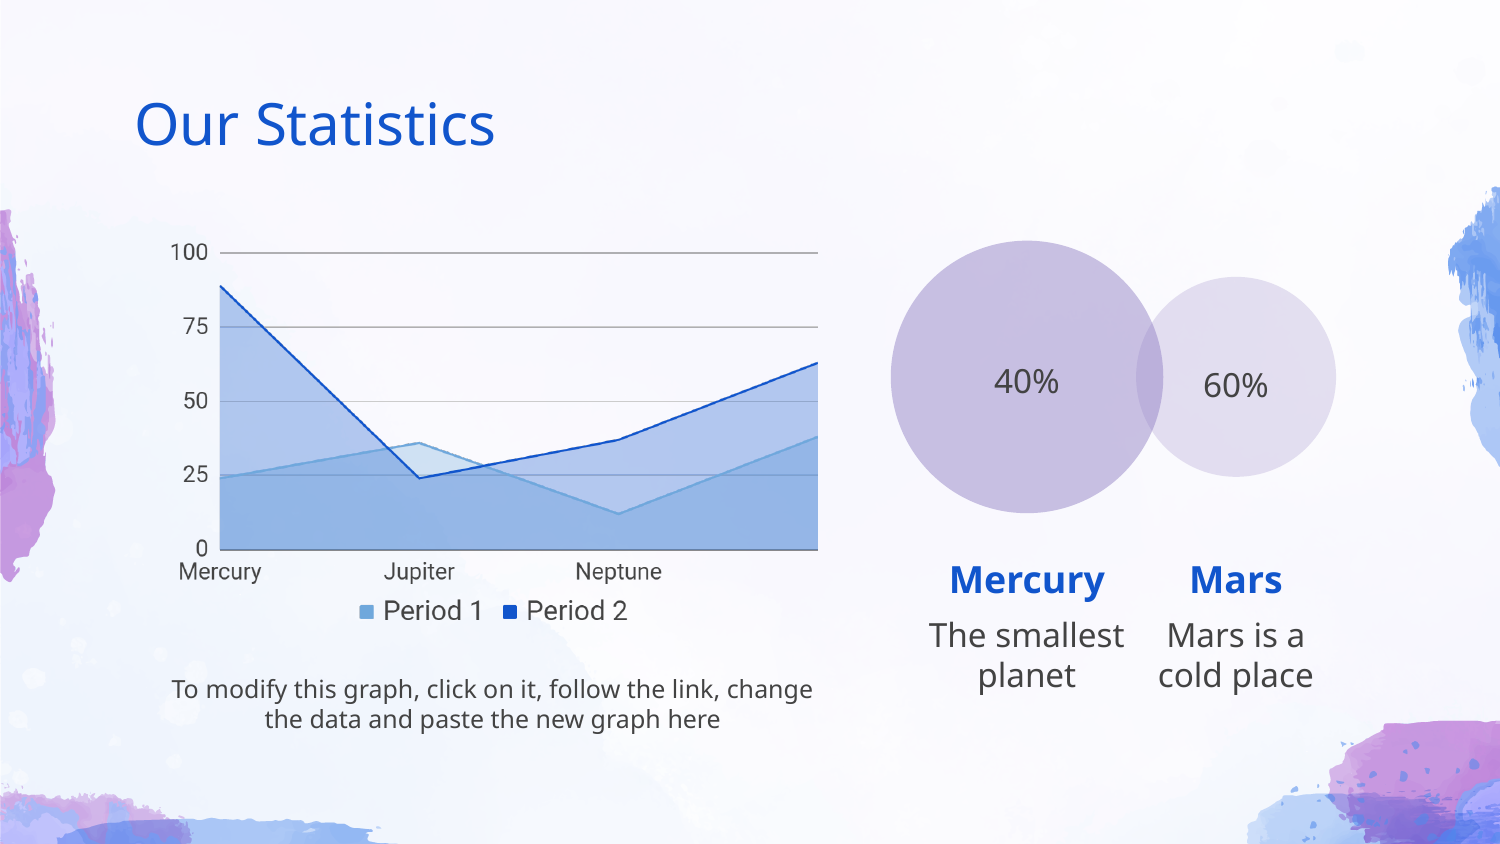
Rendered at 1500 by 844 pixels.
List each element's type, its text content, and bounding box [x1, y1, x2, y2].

title Our Statistics [119, 71, 634, 166]
subtitle Mars [1173, 541, 1299, 599]
subtitle 40% [964, 345, 1090, 400]
text_box [890, 240, 1164, 514]
text_box To modify this graph, click on it, follow the link, change the data and paste the new graph here [148, 658, 838, 737]
subtitle 60% [1173, 349, 1299, 405]
text_box The smallest planet [908, 599, 1135, 734]
text_box Mars is a cold place [1135, 599, 1337, 734]
picture [0, 0, 1500, 844]
text_box [1152, 276, 1337, 477]
subtitle Mercury [926, 541, 1128, 599]
